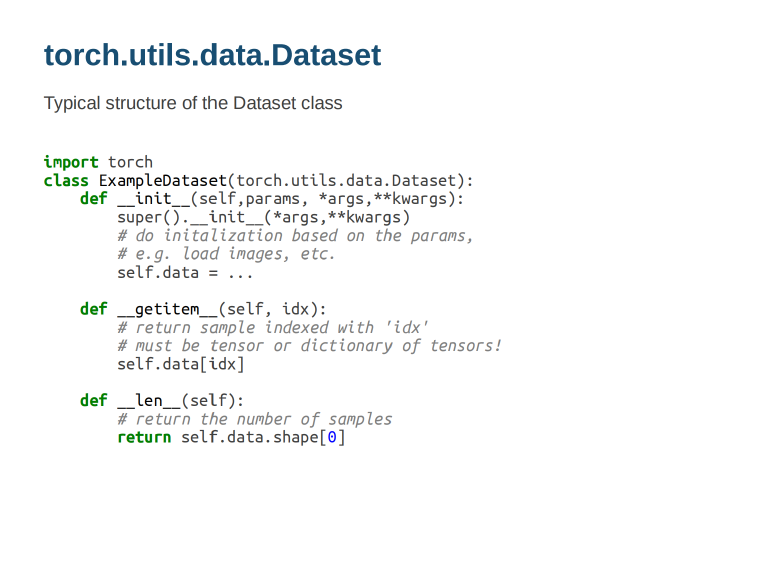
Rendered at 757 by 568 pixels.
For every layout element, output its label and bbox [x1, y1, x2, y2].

picture [35, 35, 745, 485]
